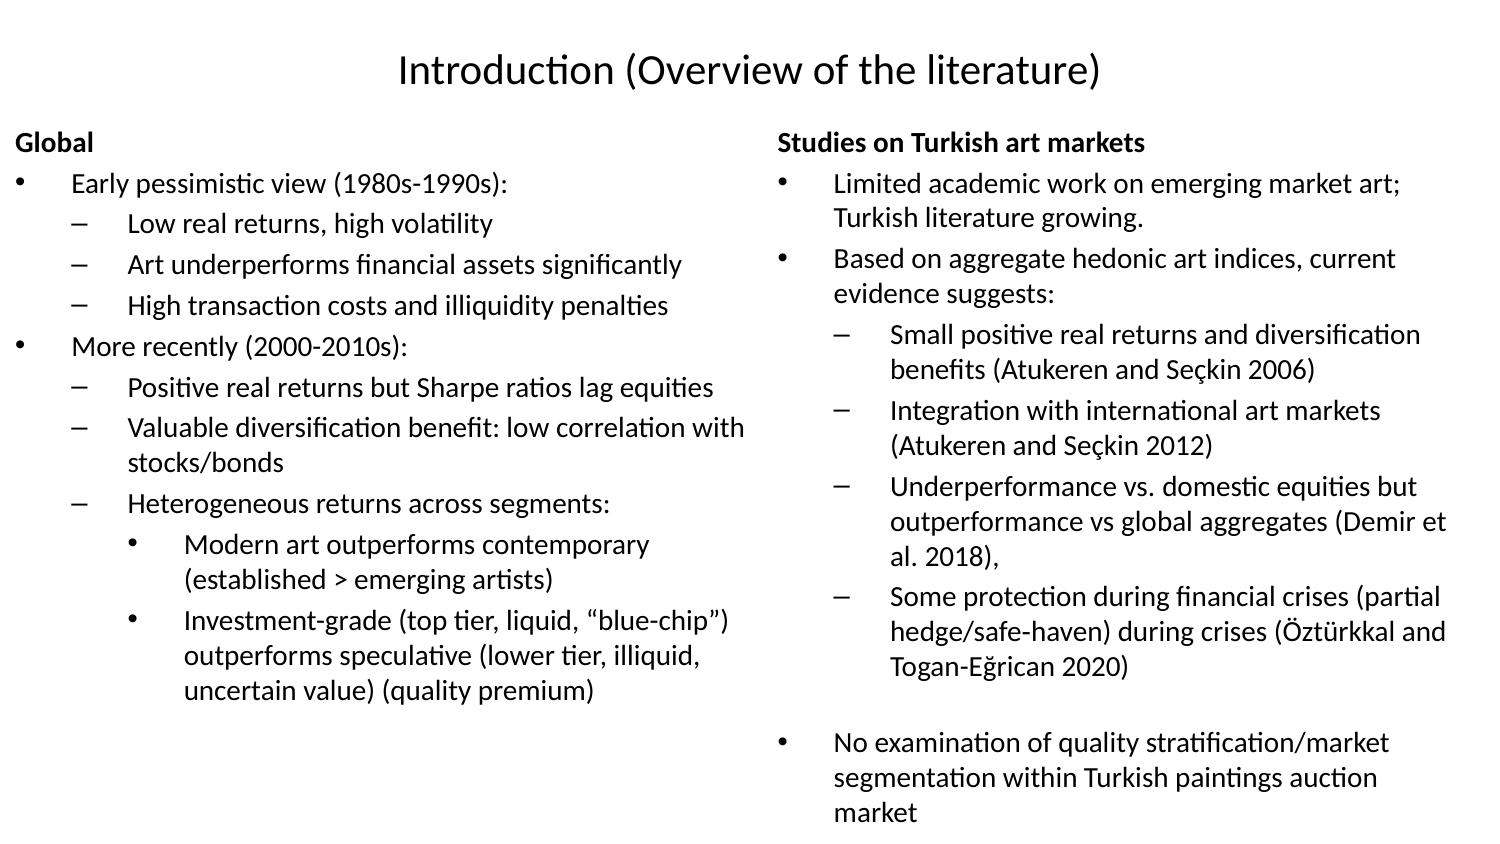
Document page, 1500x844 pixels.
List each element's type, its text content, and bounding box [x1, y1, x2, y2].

list Global Early pessimistic view (1980s-1990s): Low real returns, high volatility Art underperforms financial assets significantly High transaction costs and illiquidity penalties More recently (2000-2010s): Positive real returns but Sharpe ratios lag equities Valuable diversification benefit: low correlation with stocks/bonds Heterogeneous returns across segments: Modern art outperforms contemporary (established > emerging artists) Investment-grade (top tier, liquid, “blue-chip”) outperforms speculative (lower tier, illiquid, uncertain value) (quality premium) [0, 115, 762, 821]
title Introduction (Overview of the literature) [75, 33, 1425, 101]
list Studies on Turkish art markets Limited academic work on emerging market art; Turkish literature growing. Based on aggregate hedonic art indices, current evidence suggests: Small positive real returns and diversification benefits (Atukeren and Seçkin 2006) Integration with international art markets (Atukeren and Seçkin 2012) Underperformance vs. domestic equities but outperformance vs global aggregates (Demir et al. 2018), Some protection during financial crises (partial hedge/safe‑haven) during crises (Öztürkkal and Togan-Eğrican 2020) No examination of quality stratification/market segmentation within Turkish paintings auction market [762, 115, 1484, 821]
